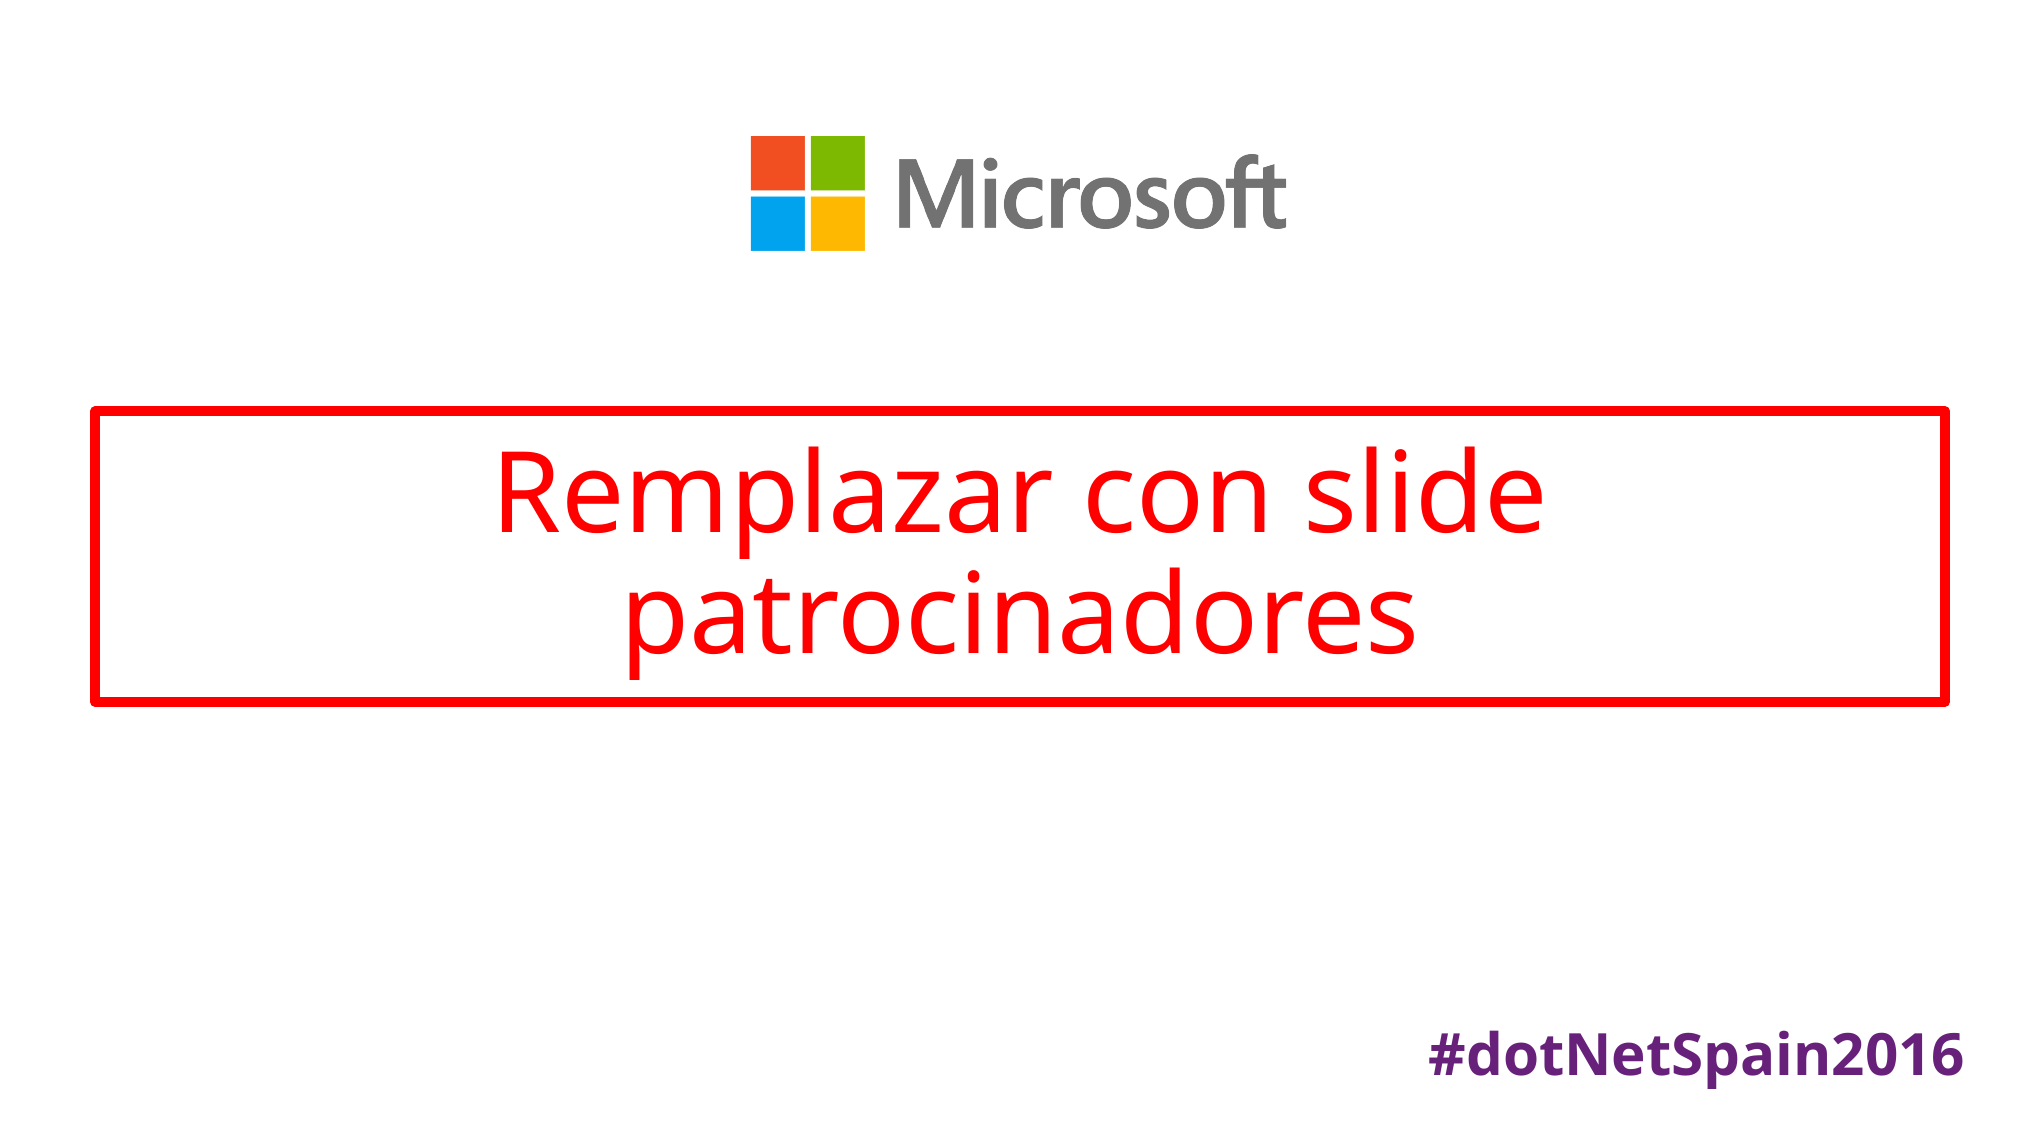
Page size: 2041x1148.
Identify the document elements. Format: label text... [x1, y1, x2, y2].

text_box Remplazar con slide patrocinadores [94, 410, 1946, 703]
picture [676, 67, 1360, 319]
